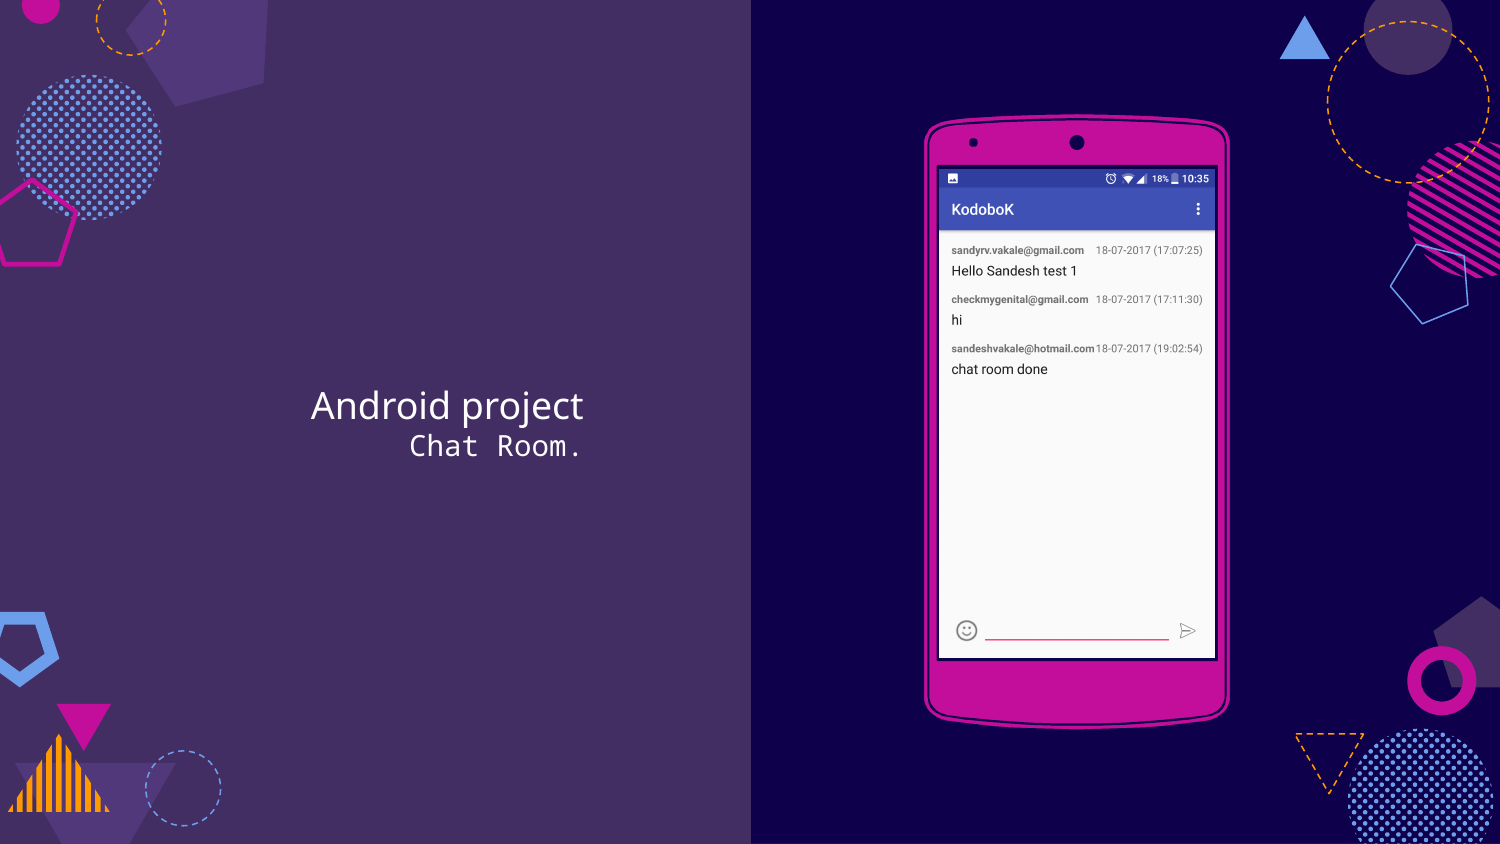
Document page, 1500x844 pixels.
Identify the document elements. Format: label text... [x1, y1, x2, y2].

text_box Place your screenshot here [937, 165, 1217, 171]
picture [939, 169, 1215, 658]
text_box [923, 113, 1231, 731]
list Android project Chat Room. [223, 137, 599, 707]
